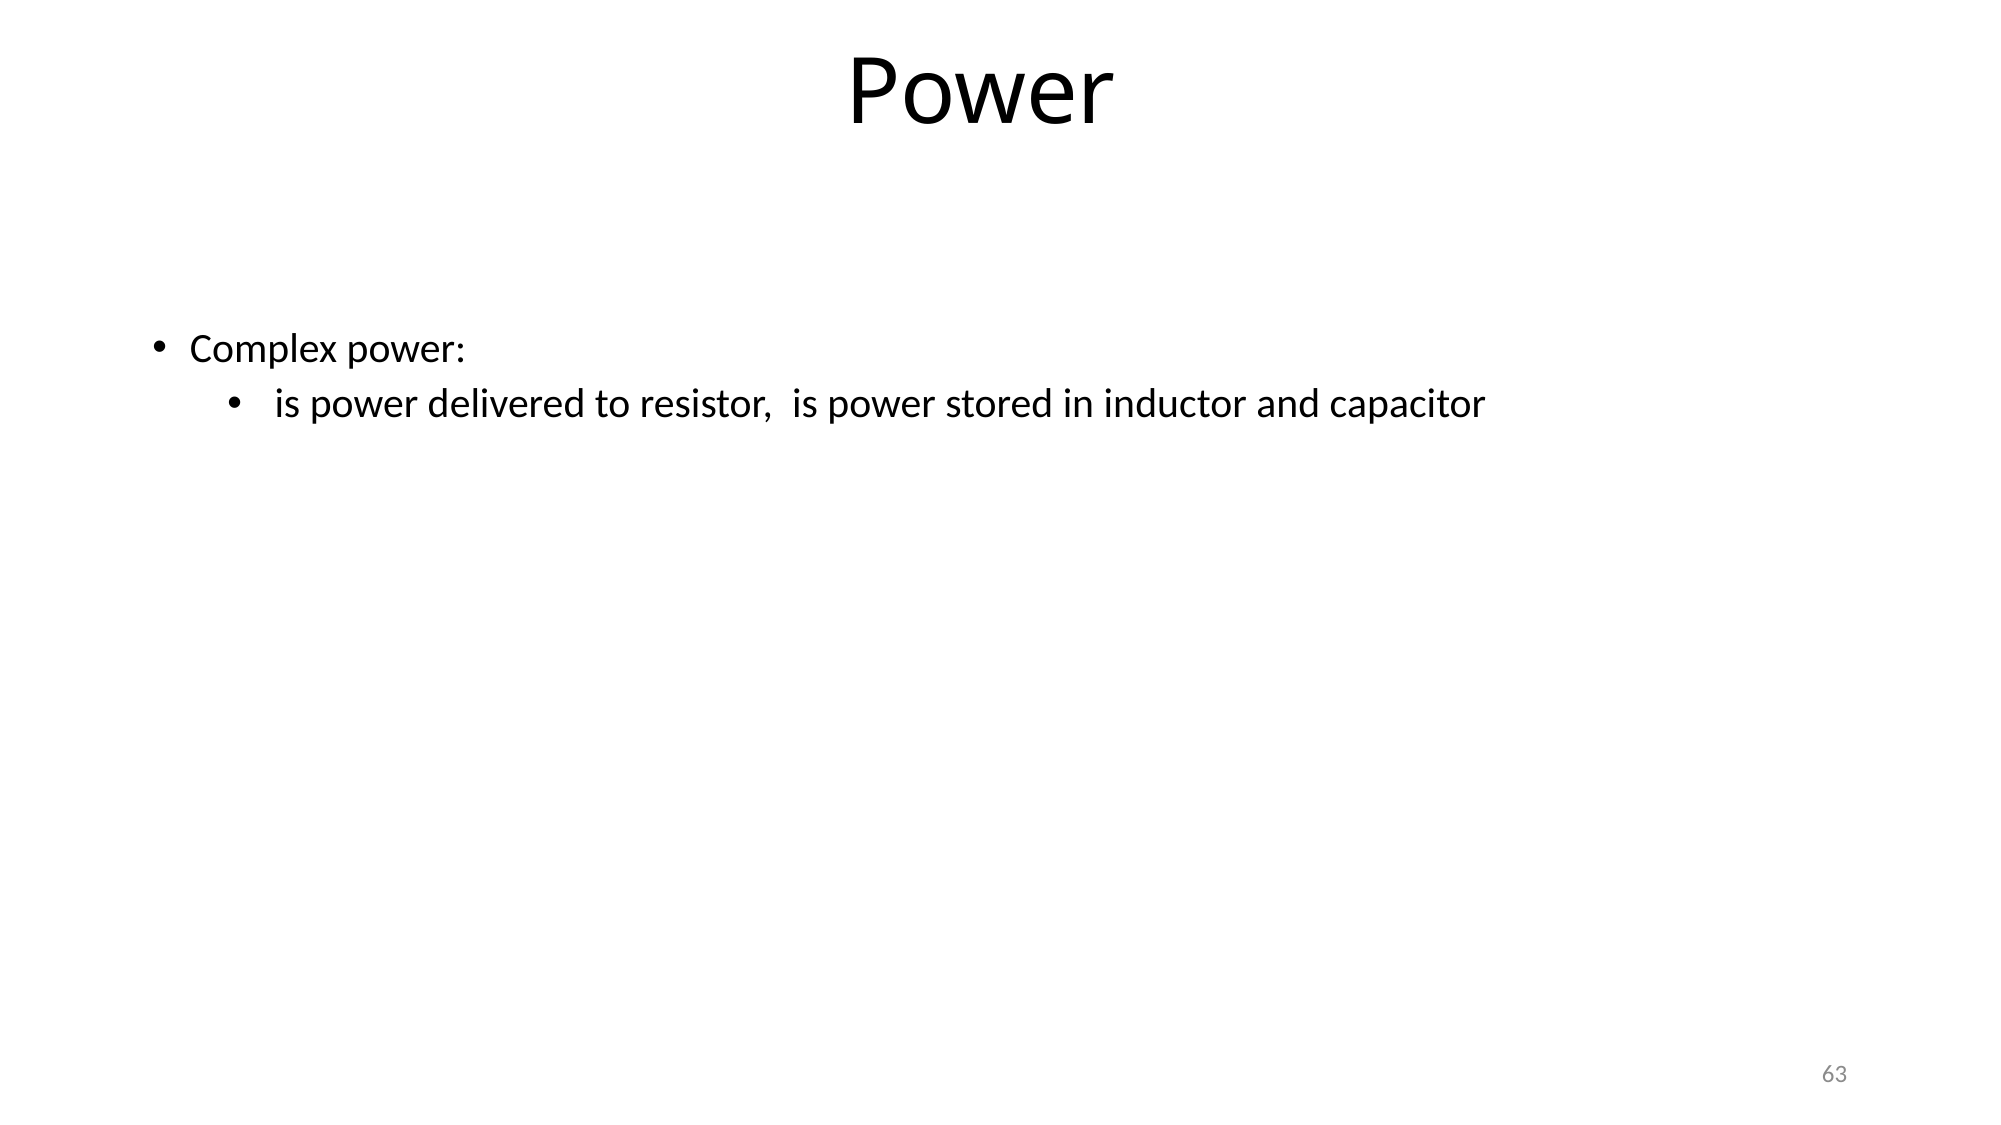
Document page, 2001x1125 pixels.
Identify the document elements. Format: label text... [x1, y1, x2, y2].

slide_number 63 [1412, 1042, 1863, 1103]
title Power [117, 22, 1843, 165]
